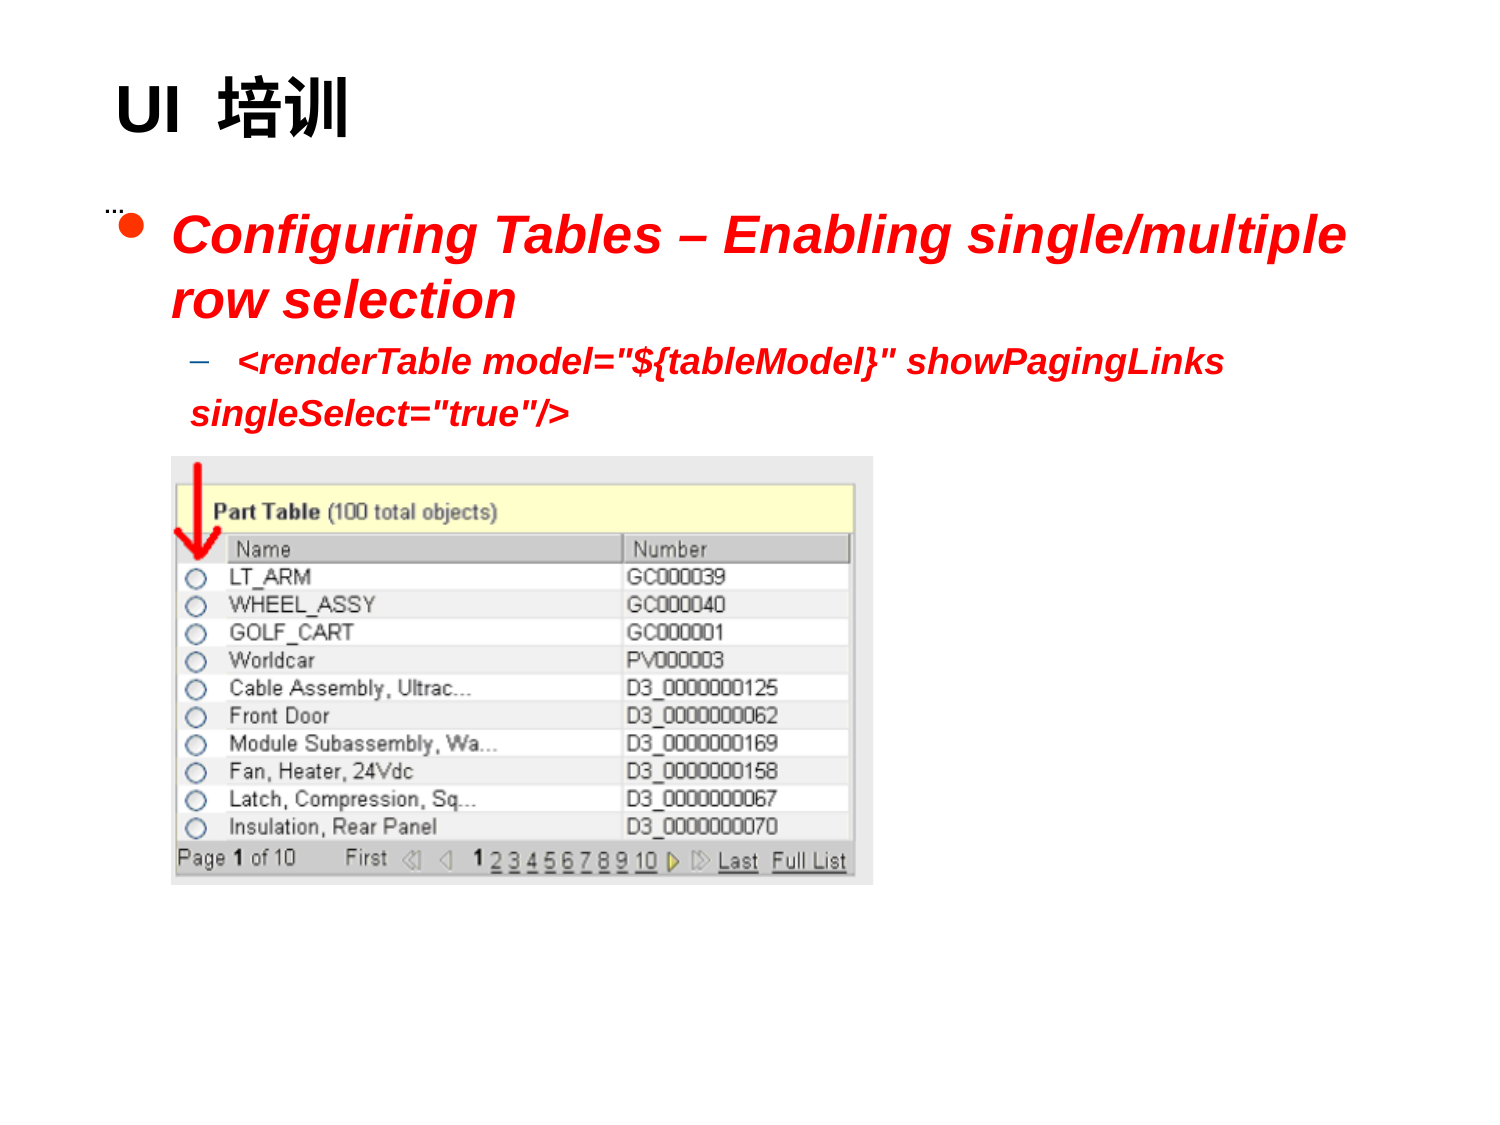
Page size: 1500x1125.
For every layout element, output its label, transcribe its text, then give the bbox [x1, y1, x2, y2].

text_box [74, 212, 1425, 1037]
text_box … [88, 184, 1439, 1009]
title UI 培训 [100, 52, 1395, 154]
picture [170, 455, 875, 885]
